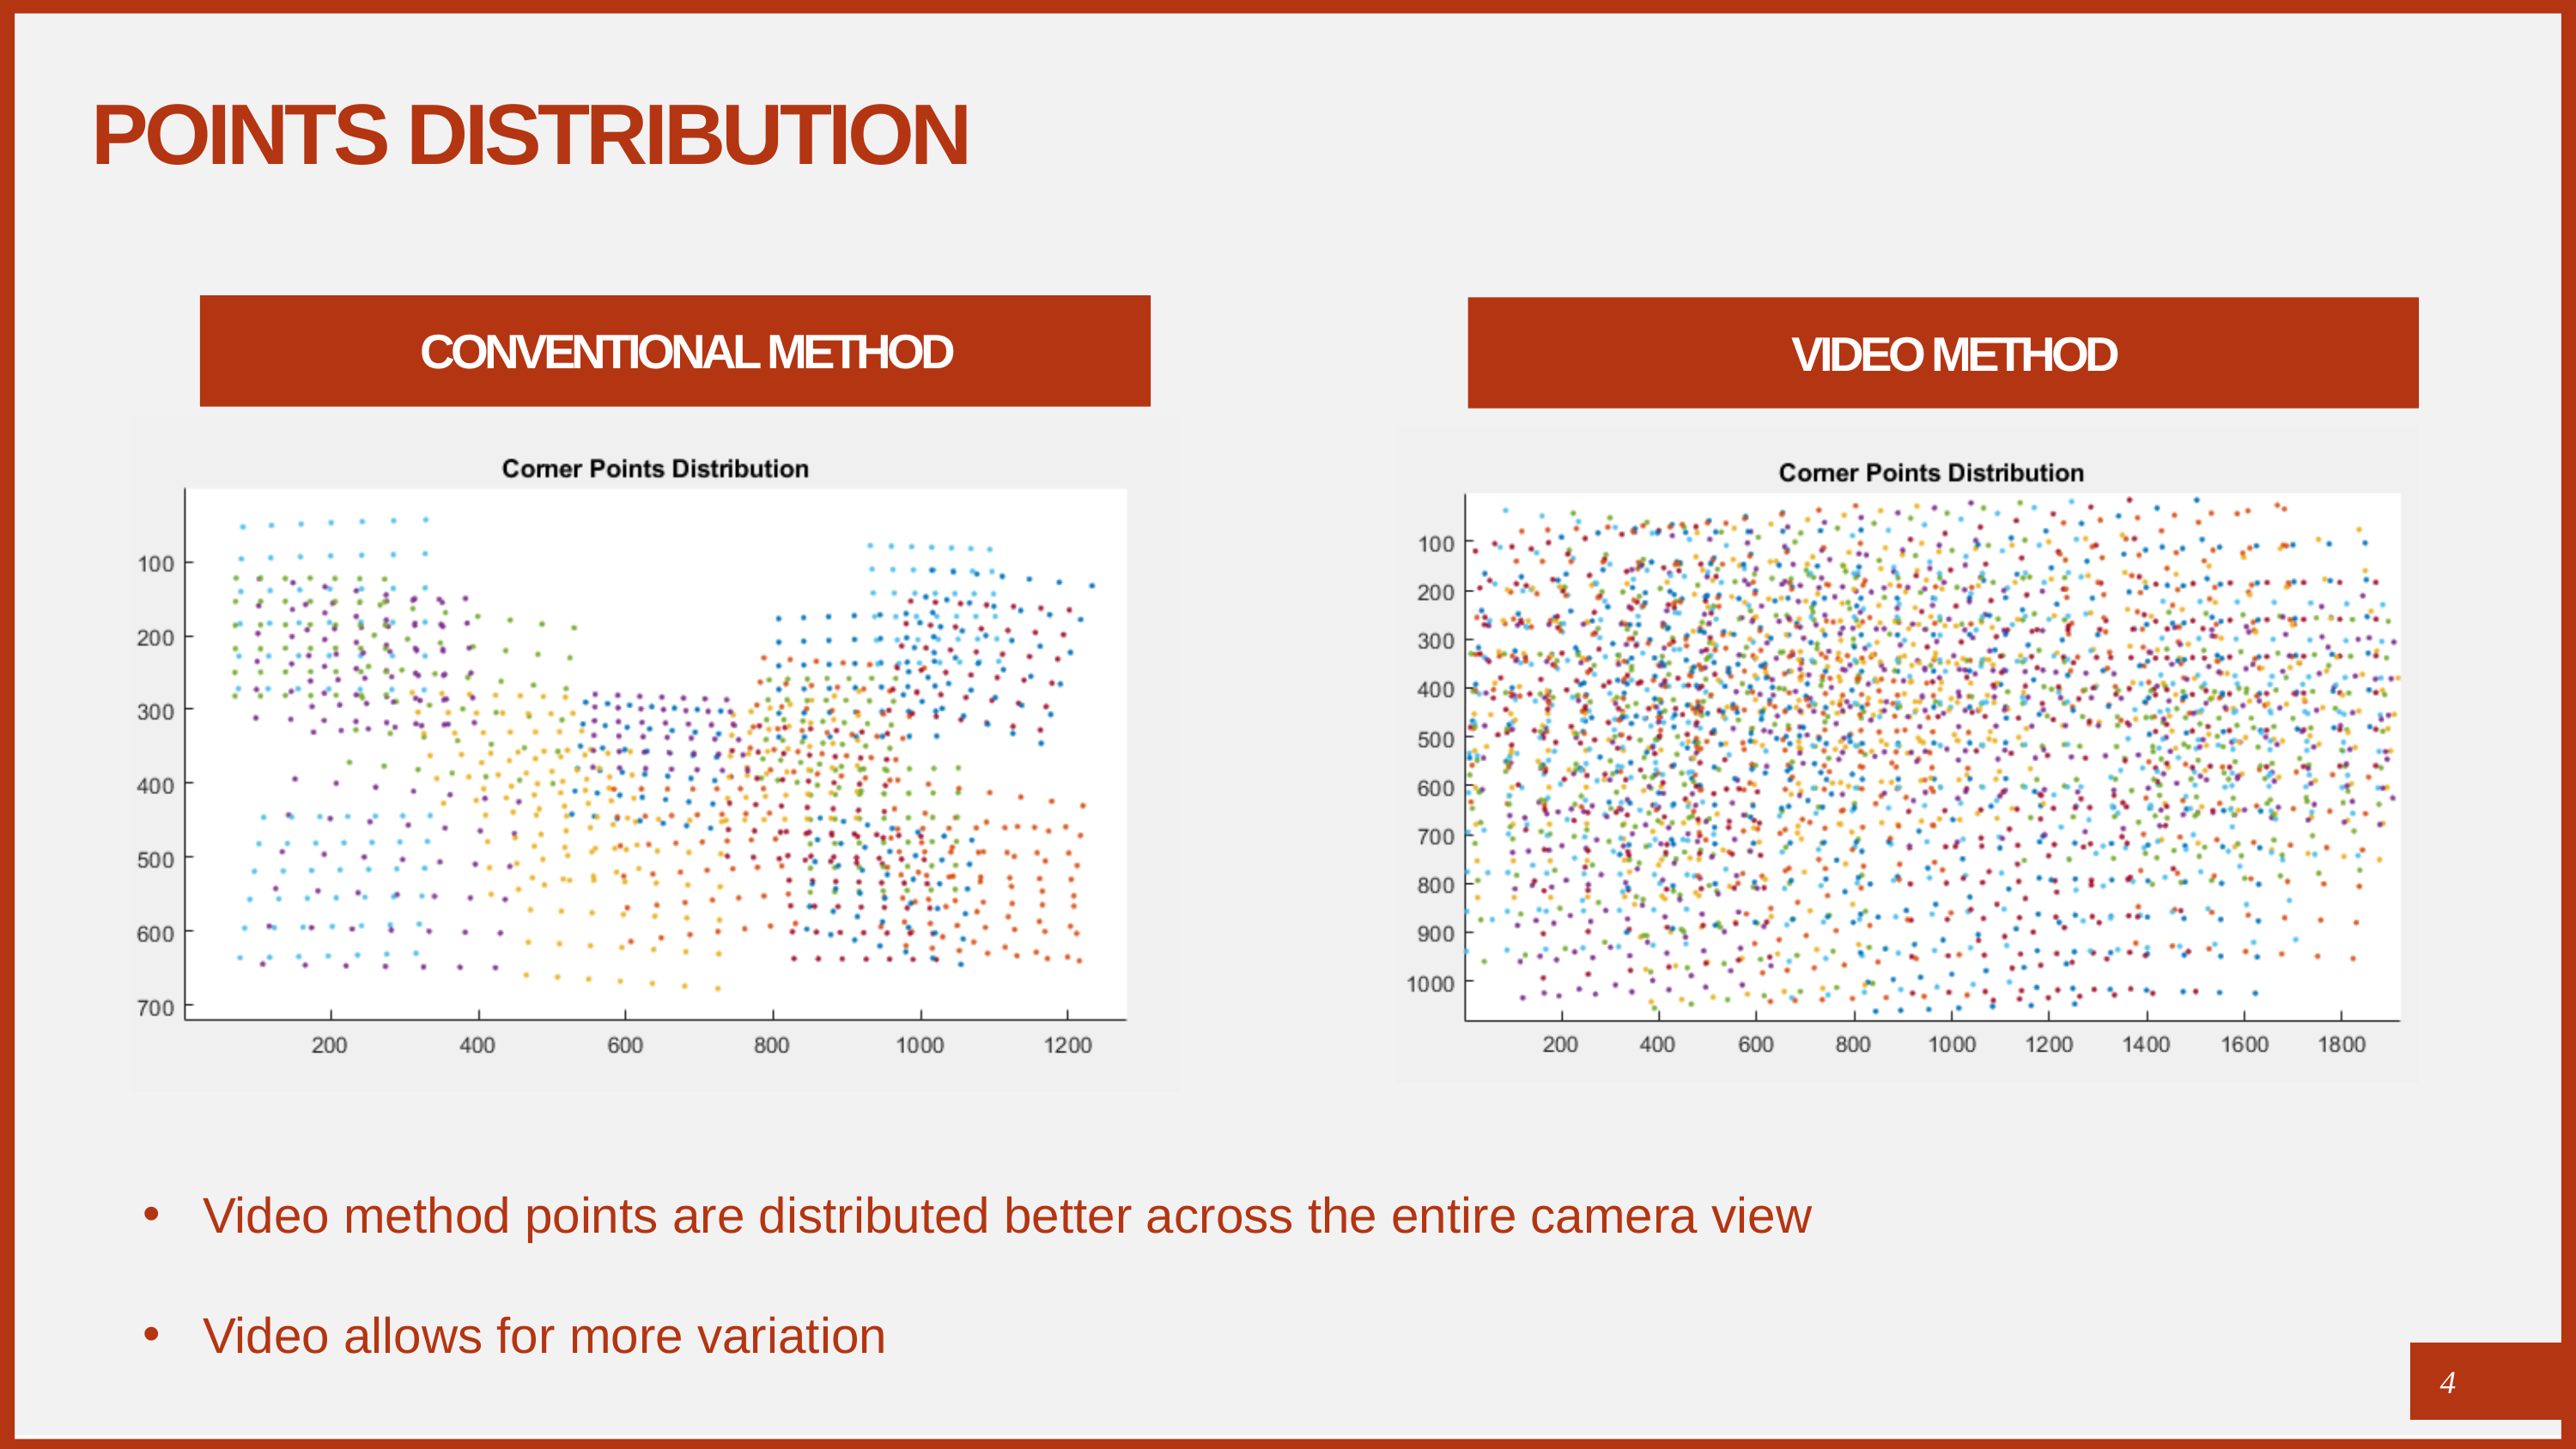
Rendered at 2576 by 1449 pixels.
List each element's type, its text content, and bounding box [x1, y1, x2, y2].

slide_number 4 [2418, 1352, 2478, 1410]
title POINTS DISTRIBUTION [91, 91, 2035, 183]
picture [1396, 425, 2419, 1082]
text_box Video method points are distributed better across the entire camera view Video allows for more variation [130, 1116, 1869, 1370]
list VIDEO METHOD [1467, 297, 2419, 409]
picture [130, 415, 1180, 1092]
list CONVENTIONAL METHOD [199, 295, 1151, 407]
